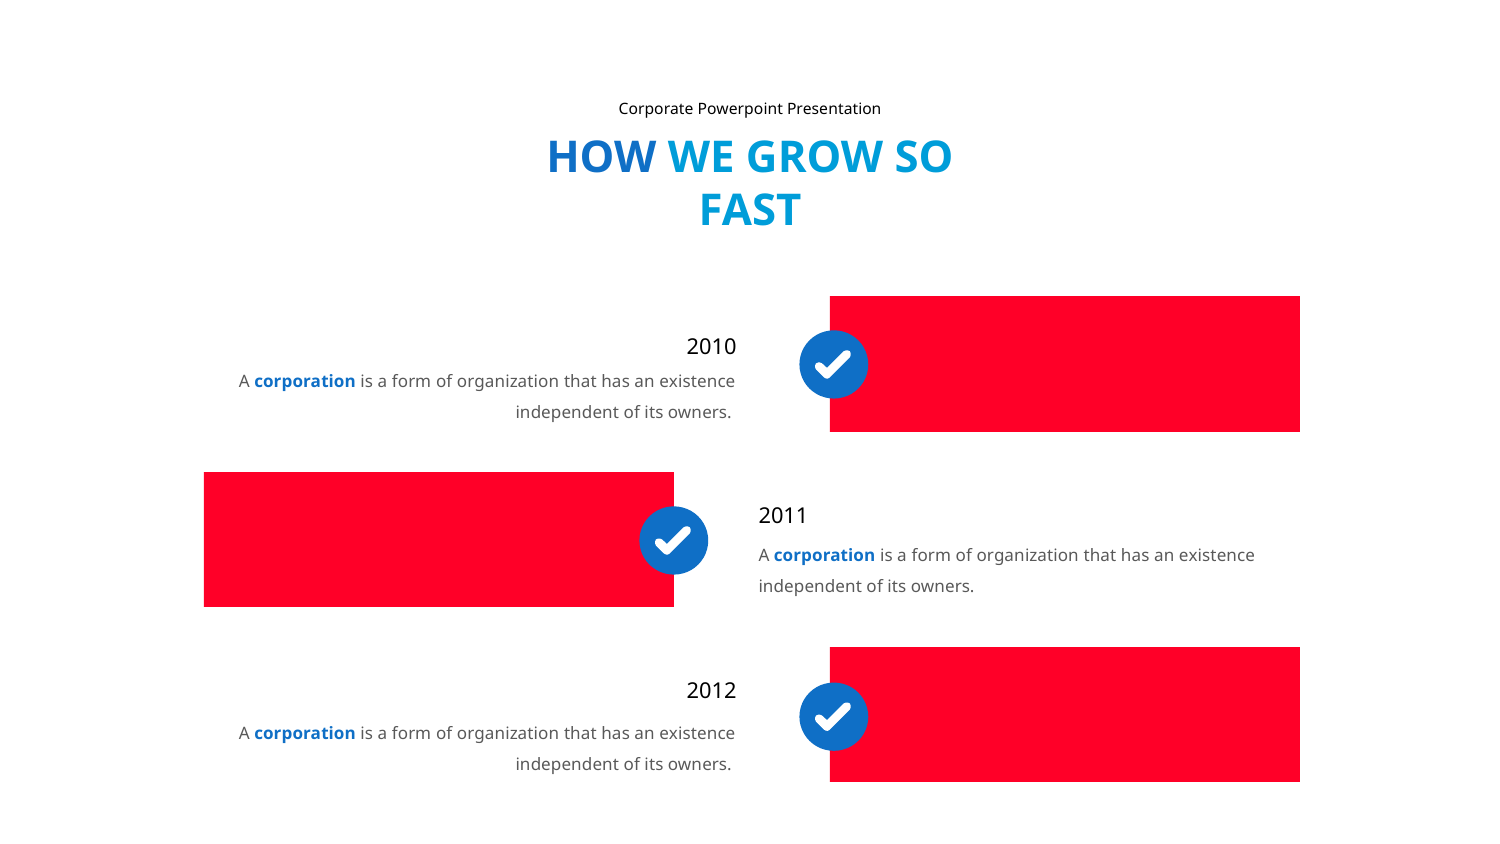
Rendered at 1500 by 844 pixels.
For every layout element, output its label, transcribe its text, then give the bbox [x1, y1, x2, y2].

text_box [818, 717, 829, 728]
text_box [798, 329, 829, 400]
text_box [674, 505, 710, 576]
text_box A corporation is a form of organization that has an existence independent of its owners. [195, 704, 752, 782]
text_box [798, 681, 829, 752]
text_box A corporation is a form of organization that has an existence independent of its owners. [743, 526, 1300, 604]
picture [203, 472, 674, 607]
text_box Corporate Powerpoint Presentation [476, 91, 1024, 125]
text_box 2012 [443, 668, 752, 710]
text_box 2011 [743, 493, 1052, 535]
text_box HOW WE GROW SO FAST [500, 125, 1000, 242]
text_box 2010 [443, 325, 752, 367]
picture [829, 647, 1300, 782]
text_box A corporation is a form of organization that has an existence independent of its owners. [195, 352, 752, 429]
text_box [674, 529, 688, 545]
picture [829, 296, 1300, 432]
text_box [818, 365, 829, 376]
